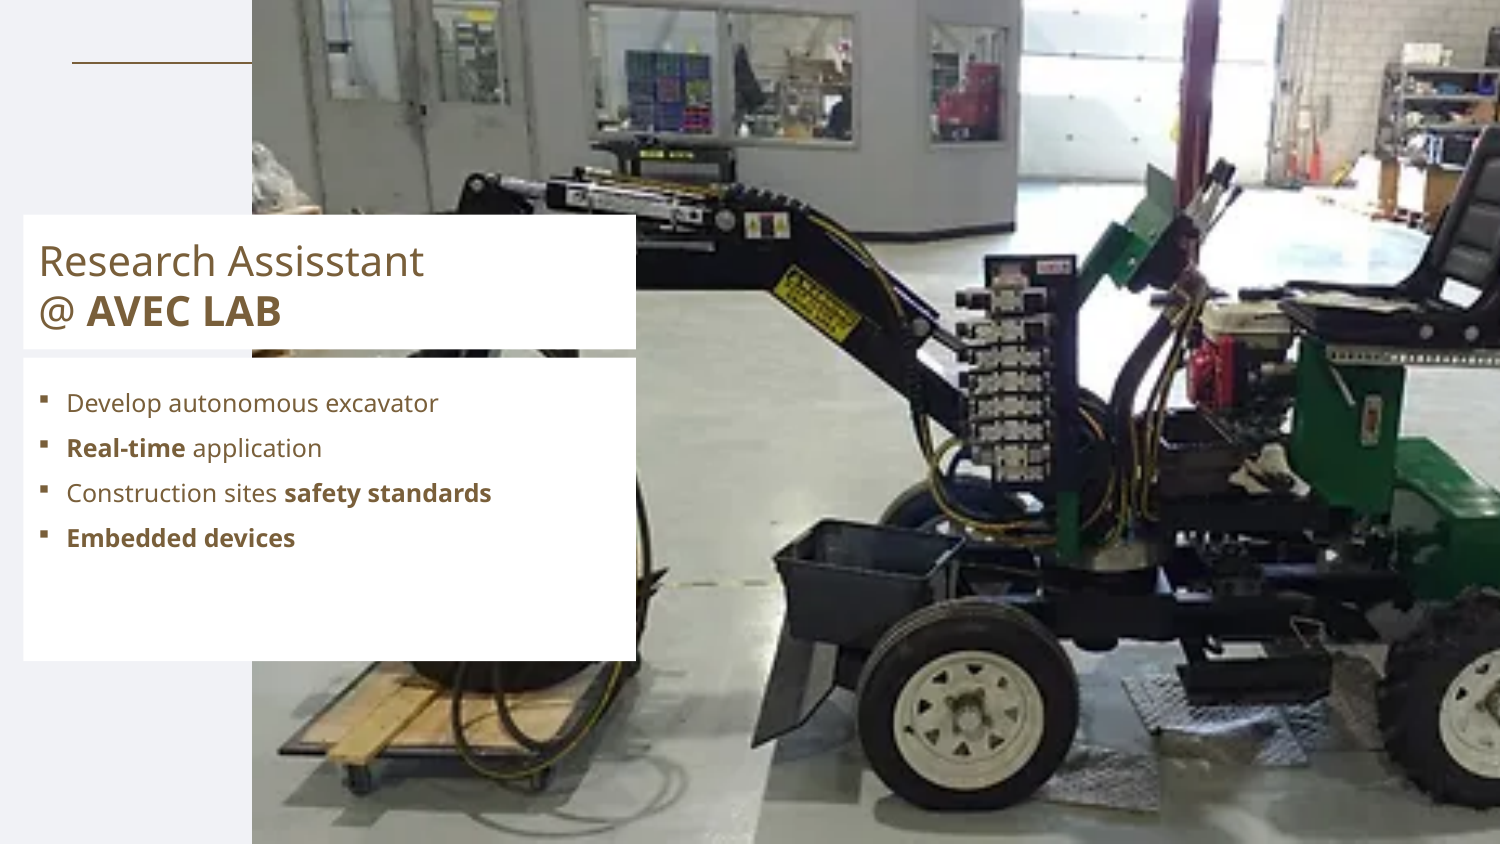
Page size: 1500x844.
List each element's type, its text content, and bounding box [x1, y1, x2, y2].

subtitle Research Assisstant @ AVEC LAB [23, 214, 247, 350]
subtitle Develop autonomous excavator Real-time application Construction sites safety standards Embedded devices [23, 357, 247, 662]
picture [252, 0, 1500, 844]
